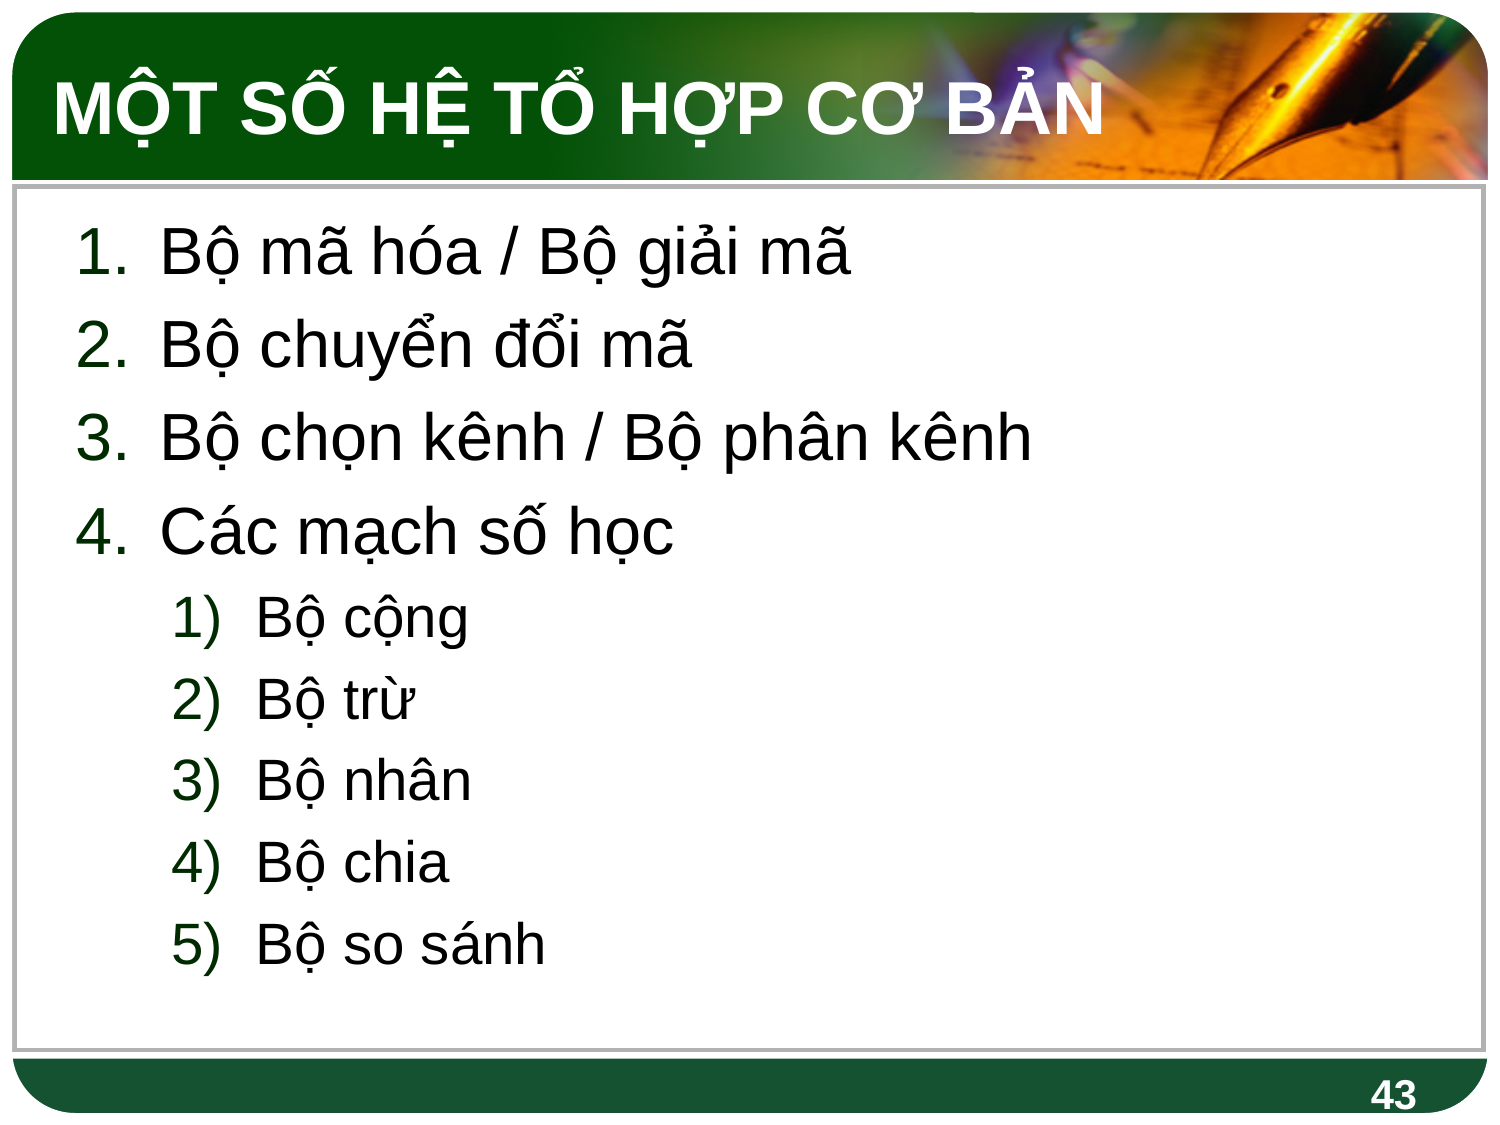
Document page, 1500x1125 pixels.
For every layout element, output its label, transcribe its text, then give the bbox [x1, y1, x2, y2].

text_box MỘT SỐ HỆ TỔ HỢP CƠ BẢN [37, 52, 1413, 145]
picture [13, 13, 1487, 180]
list Bộ mã hóa / Bộ giải mã Bộ chuyển đổi mã Bộ chọn kênh / Bộ phân kênh Các mạch số học Bộ cộng Bộ trừ Bộ nhân Bộ chia Bộ so sánh [24, 200, 1475, 1050]
